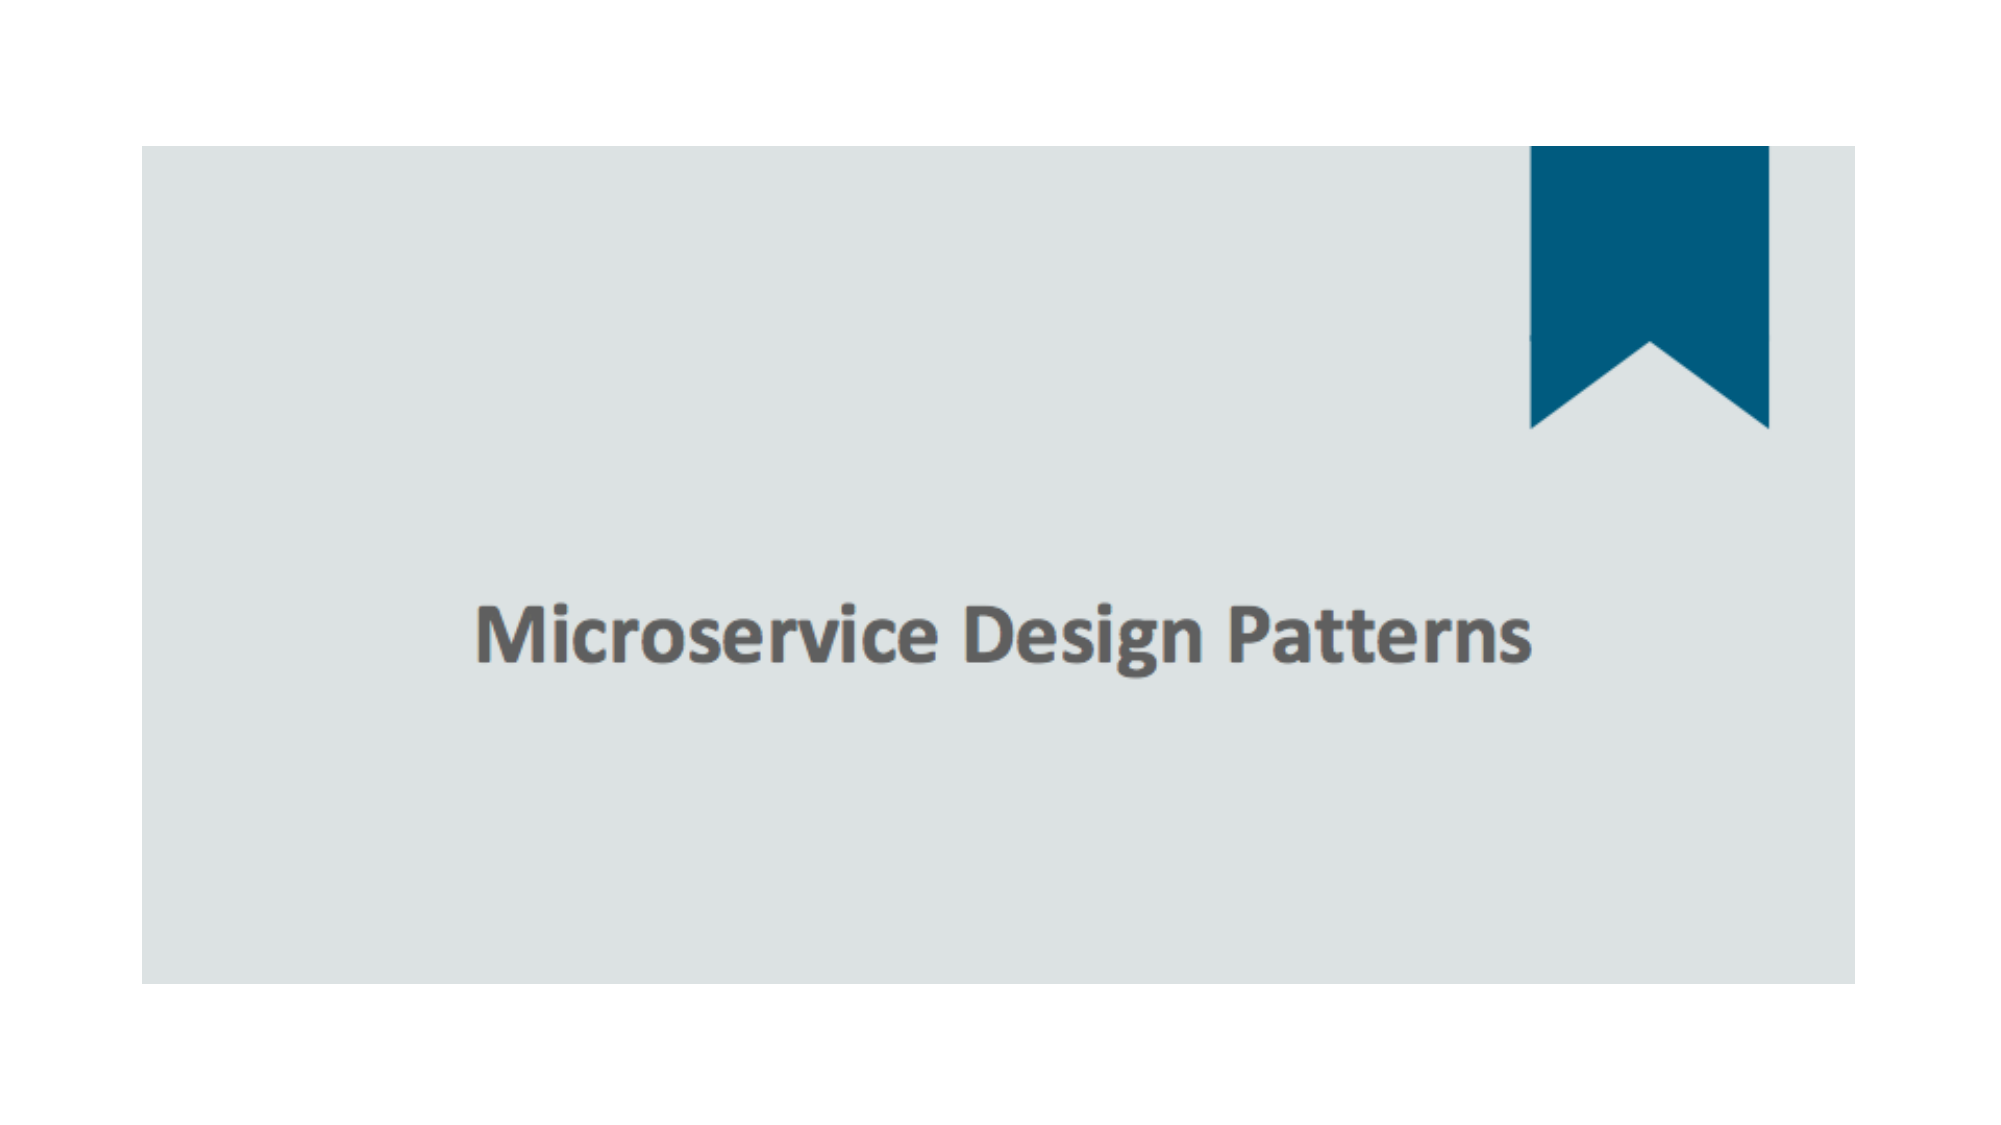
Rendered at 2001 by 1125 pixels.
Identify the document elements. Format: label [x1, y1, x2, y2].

list [142, 146, 1855, 984]
